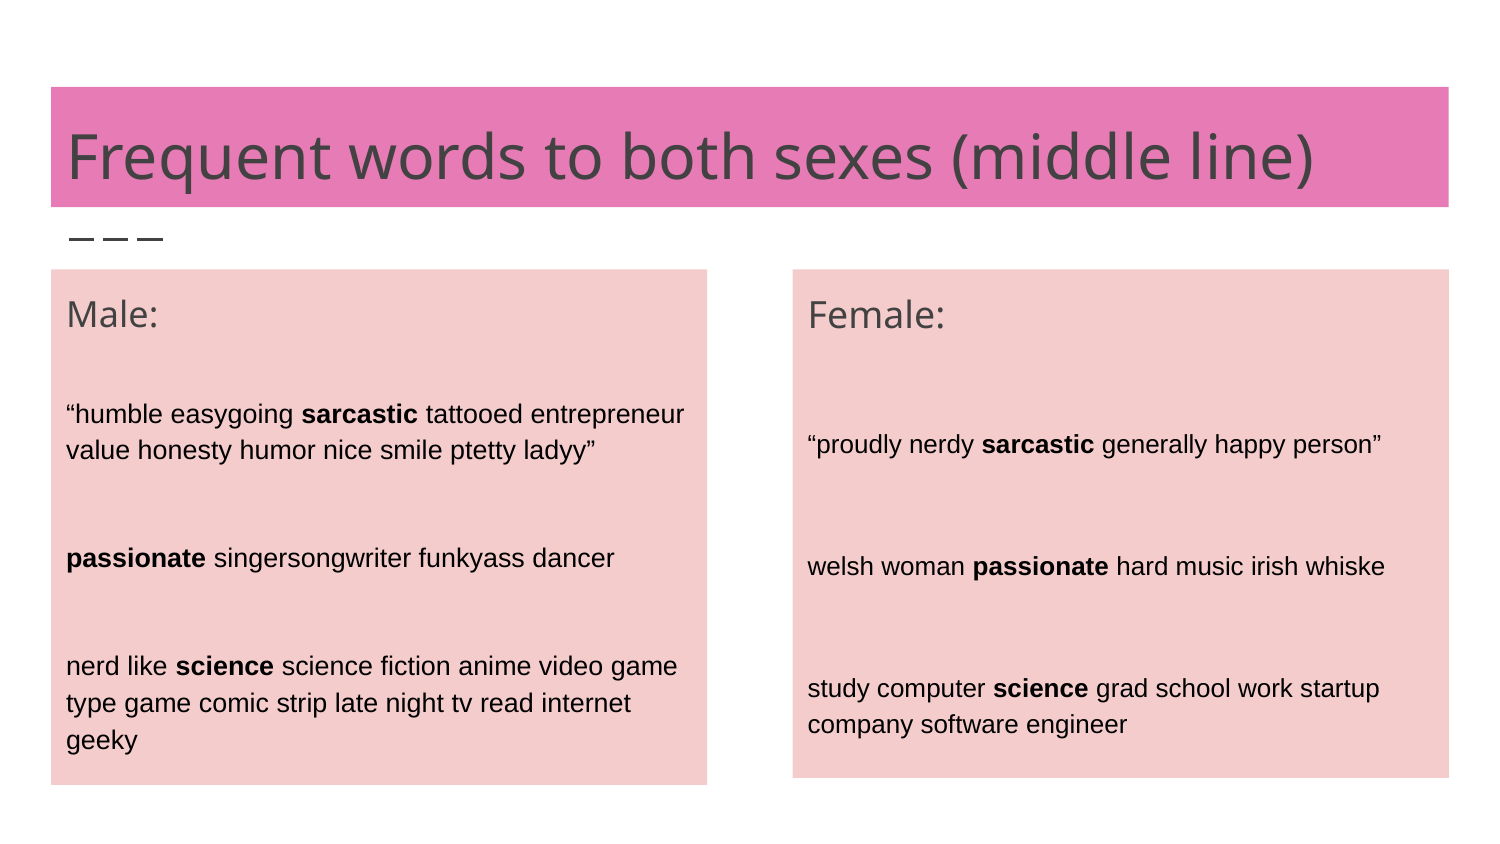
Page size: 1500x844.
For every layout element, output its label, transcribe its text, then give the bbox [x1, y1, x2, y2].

text_box Male: “humble easygoing sarcastic tattooed entrepreneur value honesty humor nice smile ptetty ladyy” passionate singersongwriter funkyass dancer nerd like science science fiction anime video game type game comic strip late night tv read internet geeky [51, 269, 708, 785]
text_box Frequent words to both sexes (middle line) [51, 86, 1449, 208]
text_box Female: “proudly nerdy sarcastic generally happy person” welsh woman passionate hard music irish whiske study computer science grad school work startup company software engineer [792, 269, 1449, 778]
